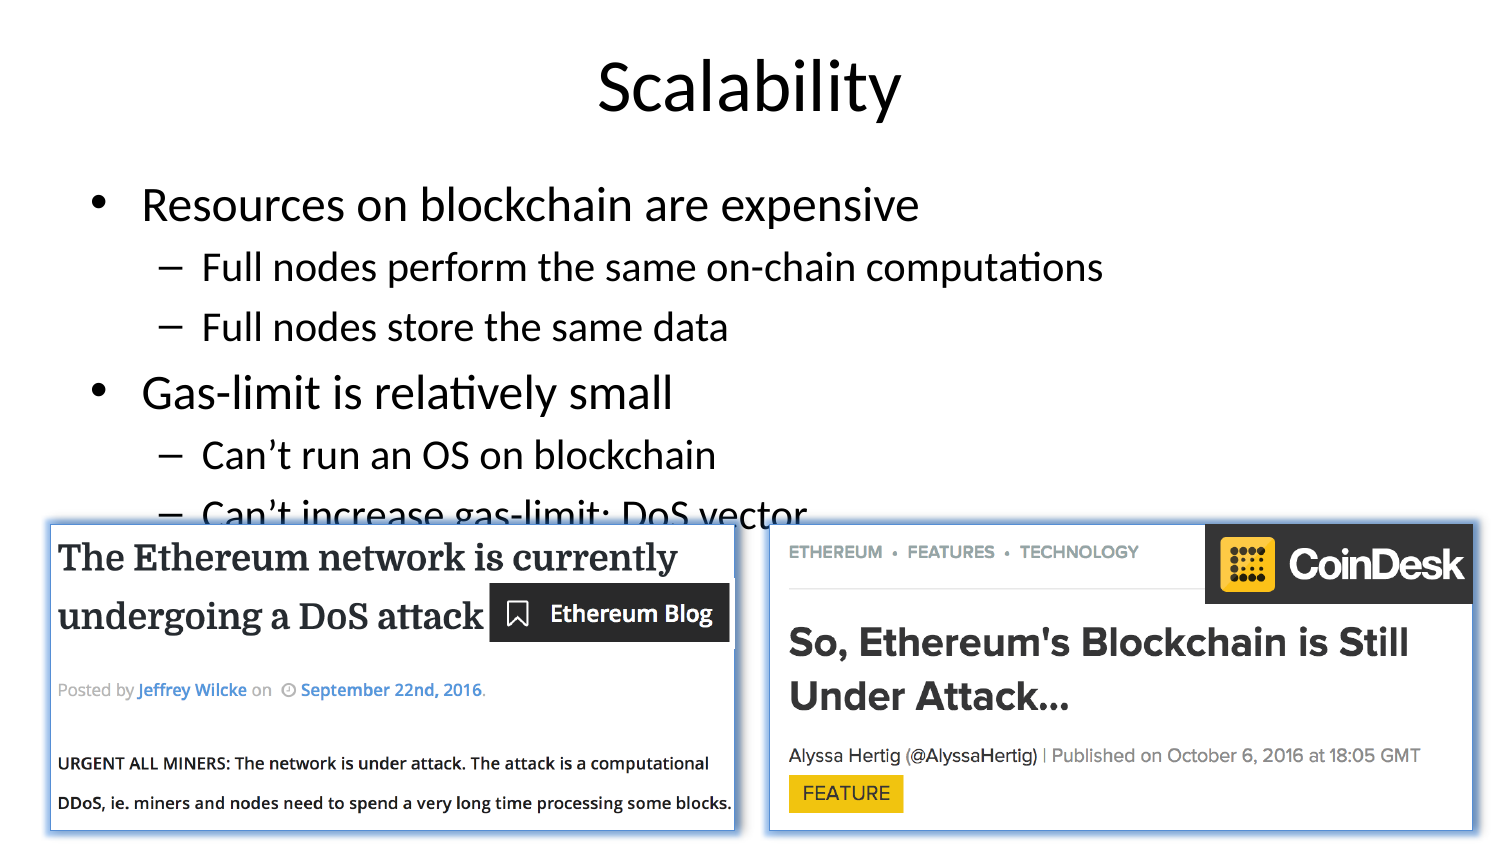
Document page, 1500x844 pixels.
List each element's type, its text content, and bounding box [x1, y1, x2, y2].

list Resources on blockchain are expensive Full nodes perform the same on-chain computations Full nodes store the same data Gas-limit is relatively small Can’t run an OS on blockchain Can’t increase gas-limit: DoS vector [75, 164, 1306, 547]
title Scalability [75, 22, 1425, 141]
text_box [49, 523, 735, 831]
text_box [769, 523, 1473, 831]
